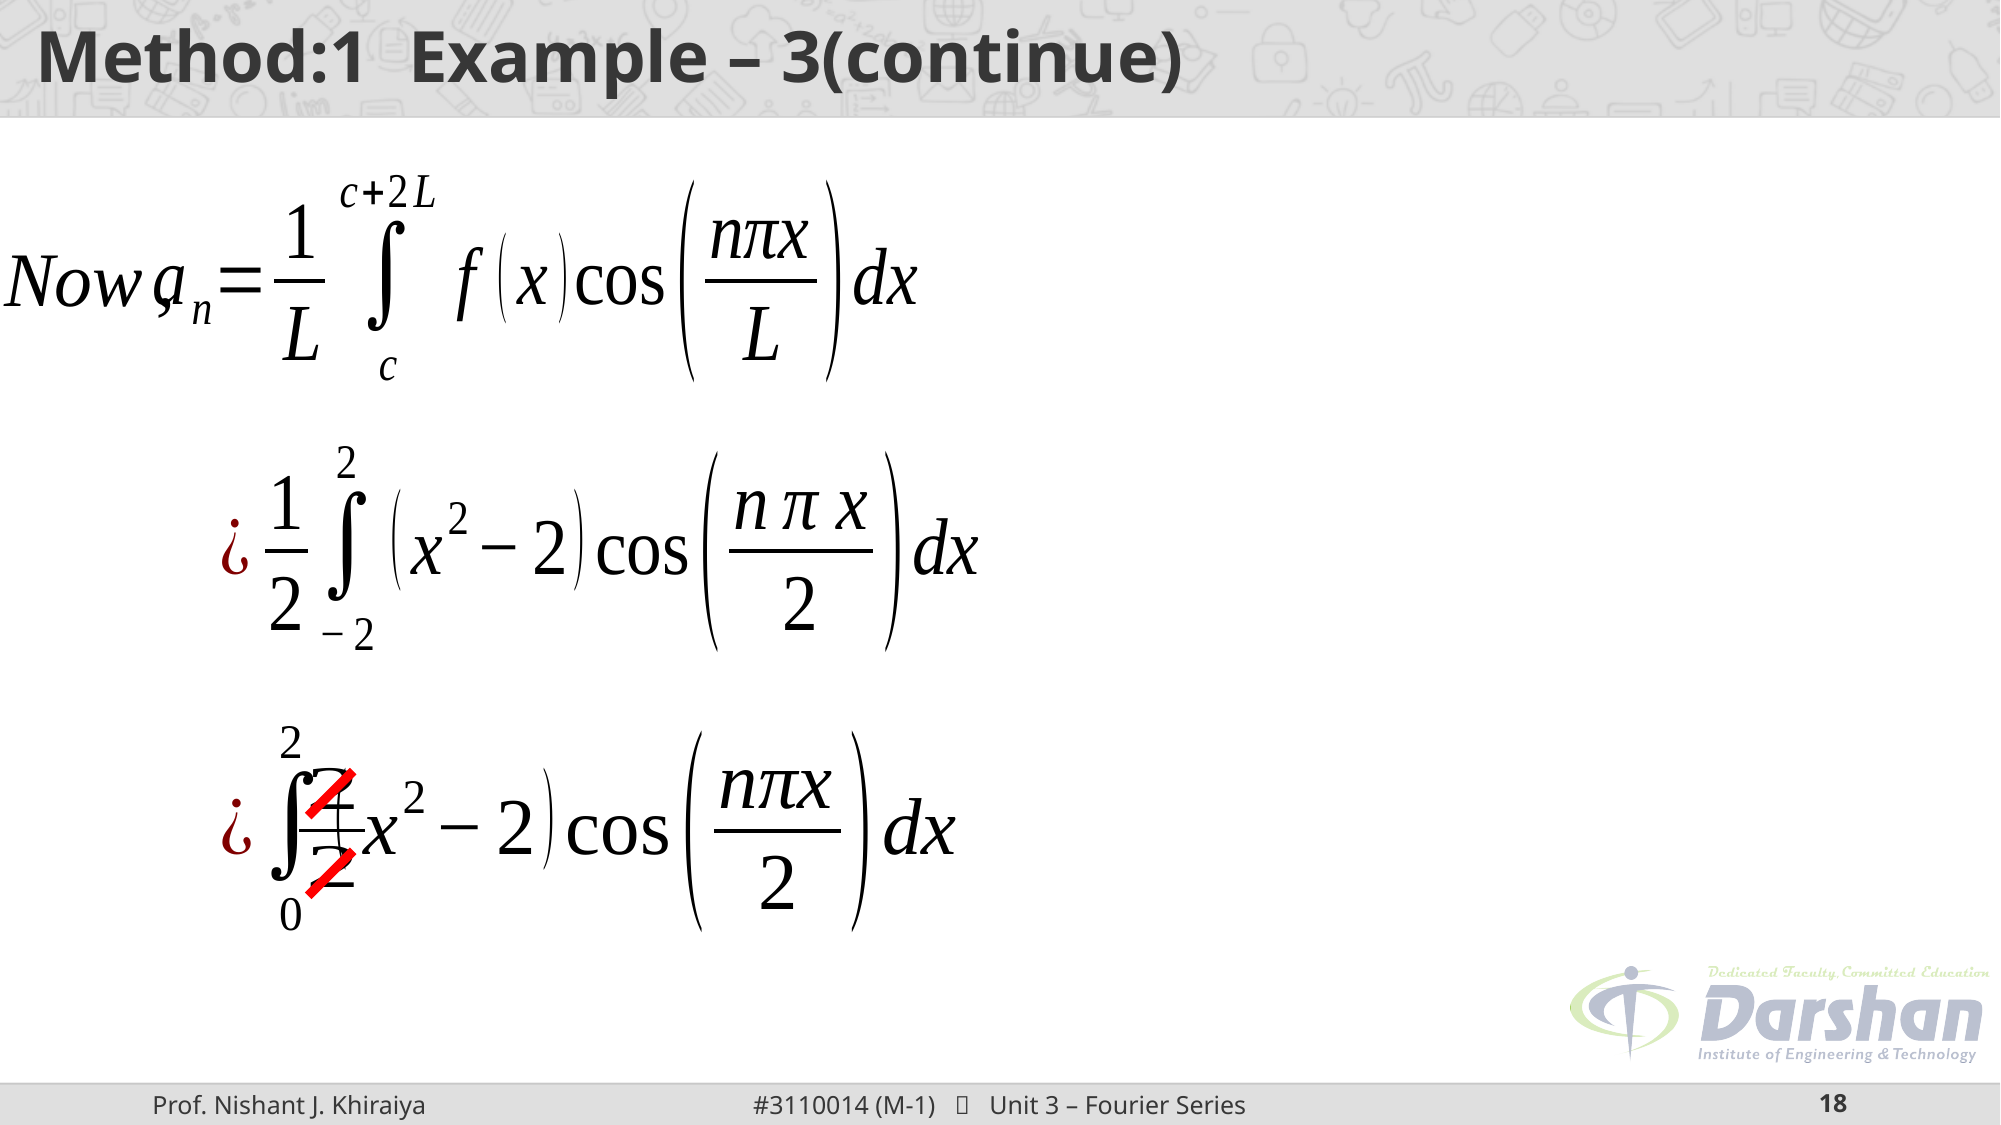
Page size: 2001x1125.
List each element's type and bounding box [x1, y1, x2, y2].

text_box [308, 771, 354, 817]
text_box [308, 850, 354, 896]
